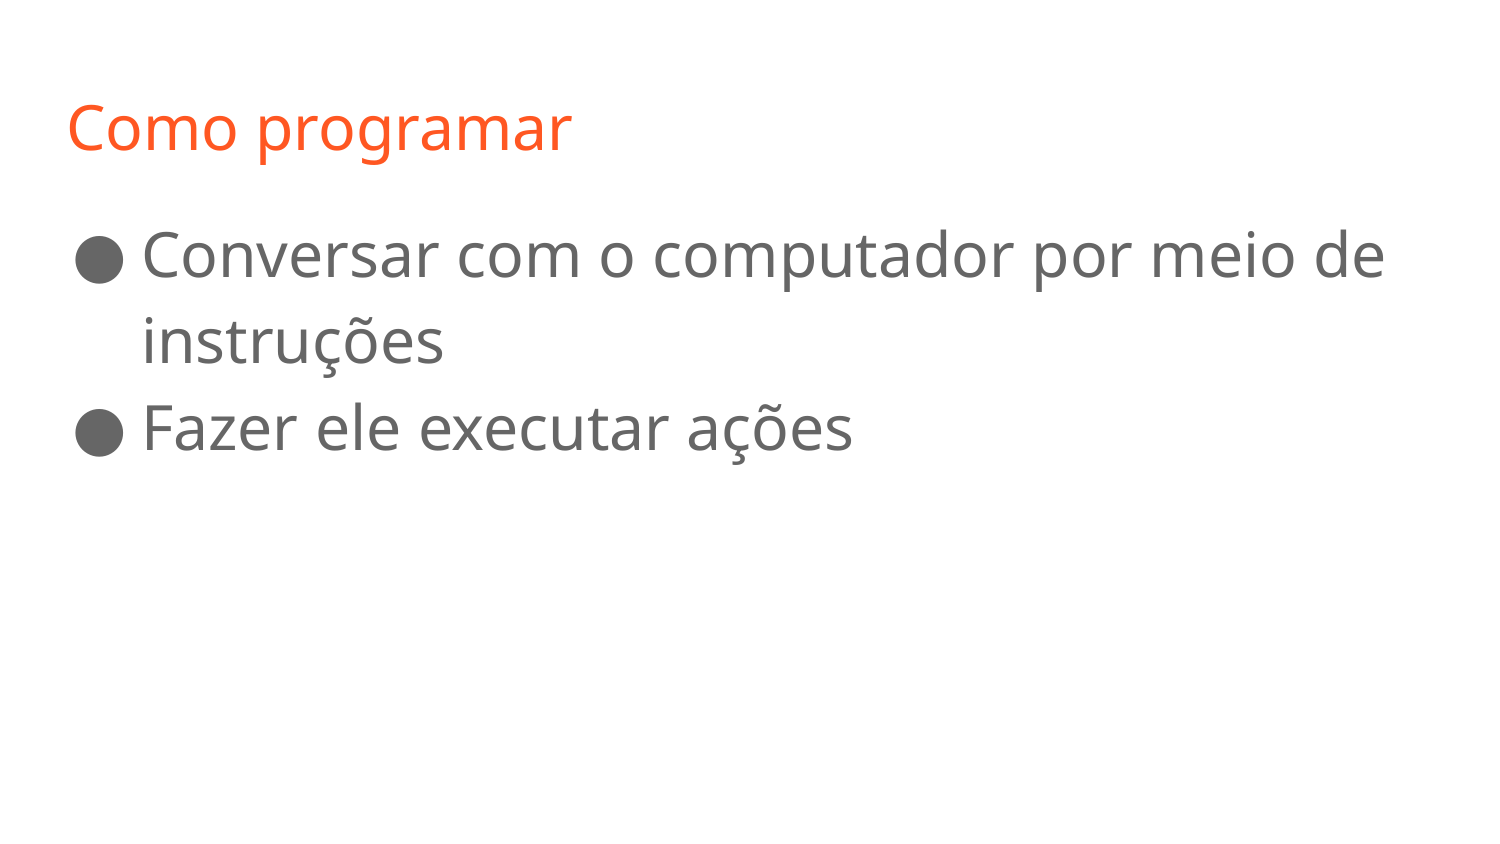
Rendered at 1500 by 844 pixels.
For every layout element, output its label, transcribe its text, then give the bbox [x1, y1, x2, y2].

list Conversar com o computador por meio de instruções Fazer ele executar ações [51, 189, 1449, 750]
title Como programar [51, 72, 1449, 167]
